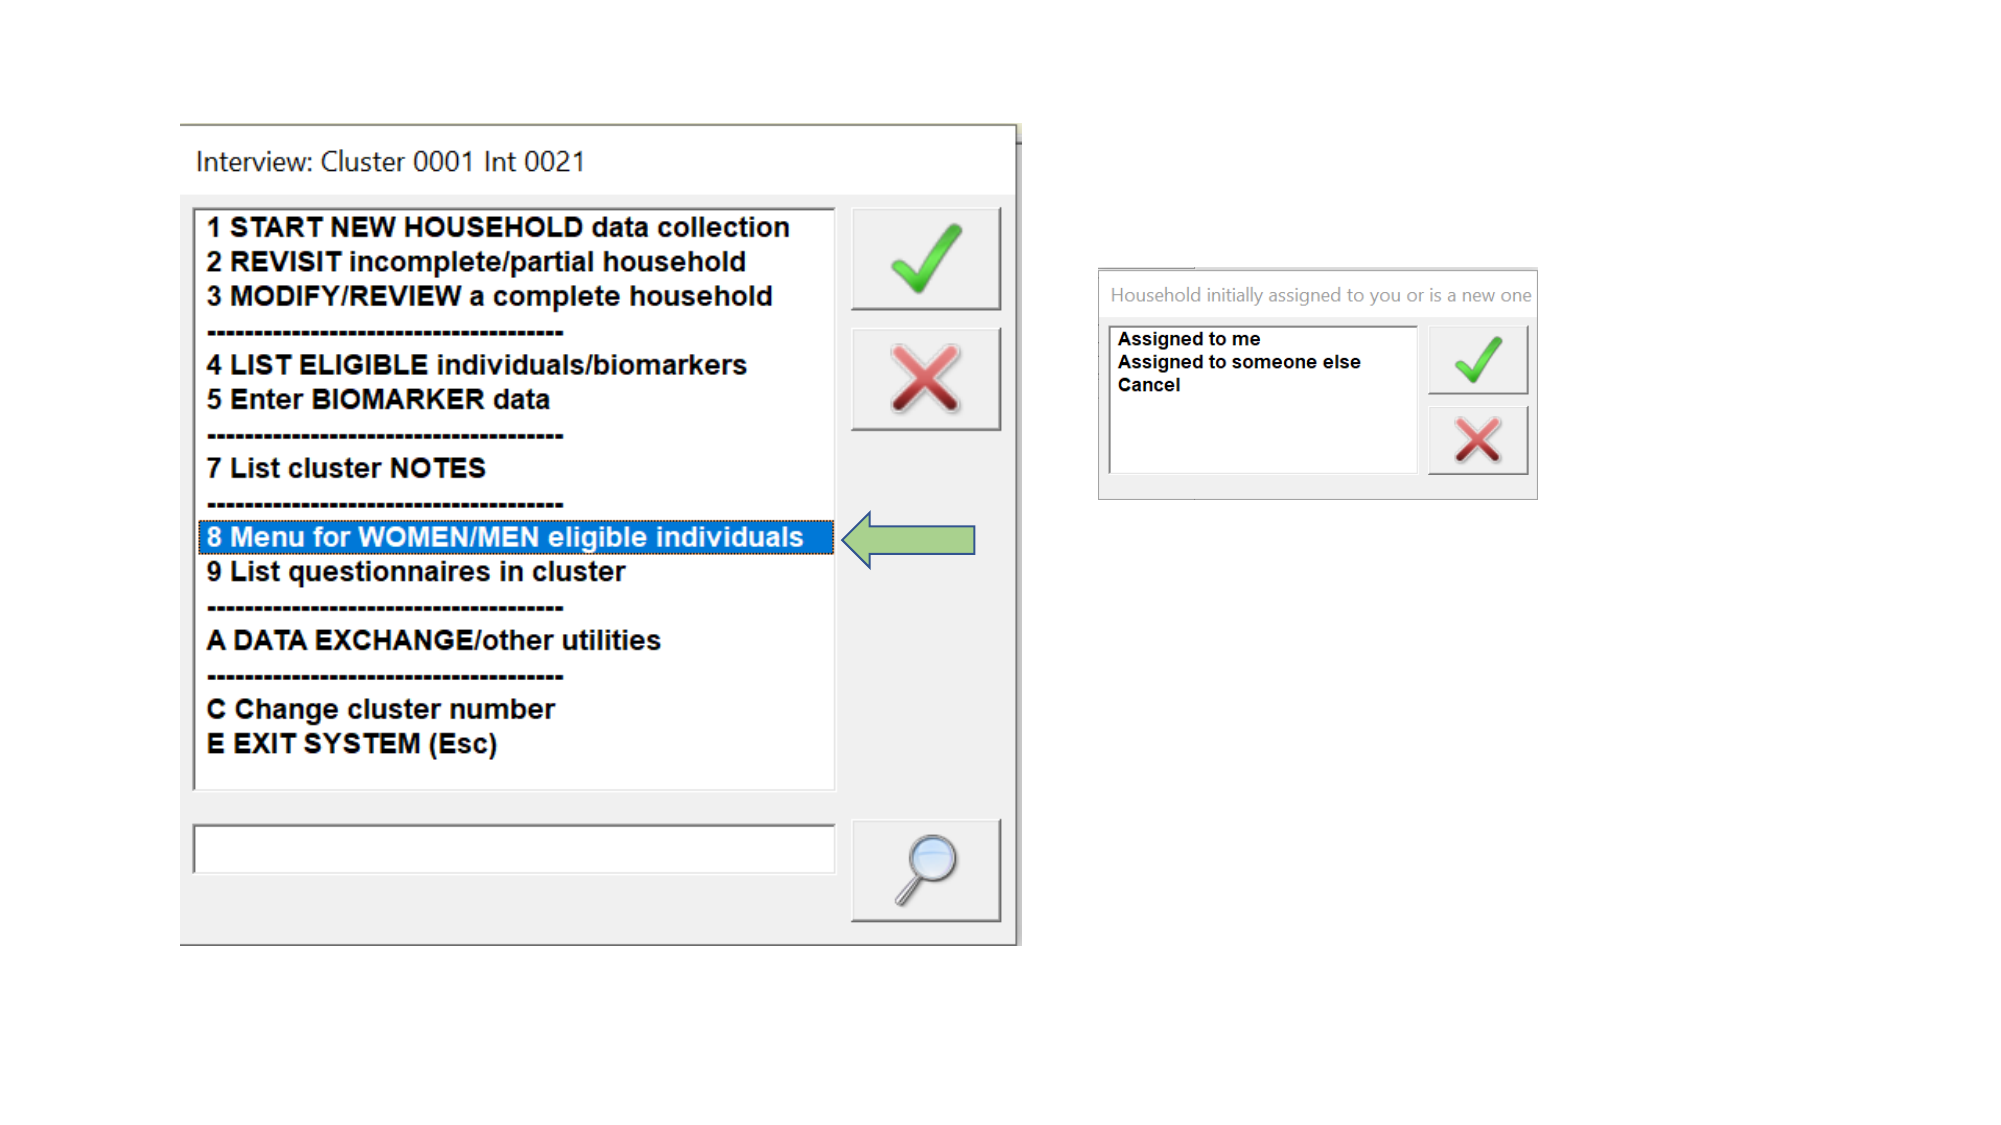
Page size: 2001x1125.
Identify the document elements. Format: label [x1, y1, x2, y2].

picture [180, 123, 1022, 946]
picture [1098, 267, 1538, 500]
